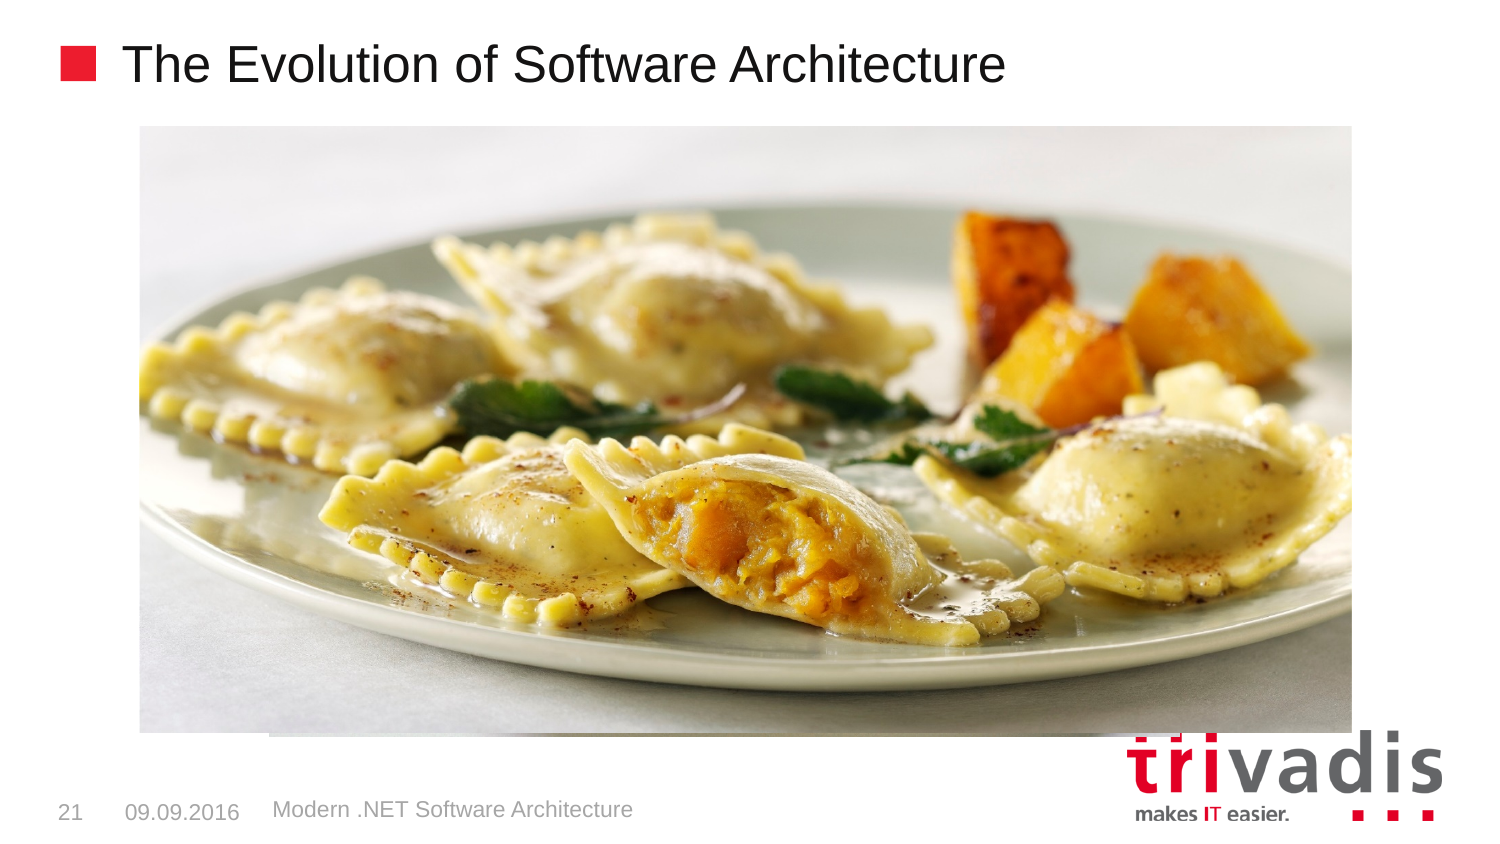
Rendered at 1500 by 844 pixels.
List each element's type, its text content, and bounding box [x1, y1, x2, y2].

title The Evolution of Software Architecture [103, 20, 1442, 140]
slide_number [109, 788, 258, 834]
picture [138, 126, 1442, 821]
slide_number 21 [42, 788, 109, 834]
footer Modern .NET Software Architecture [257, 785, 901, 831]
